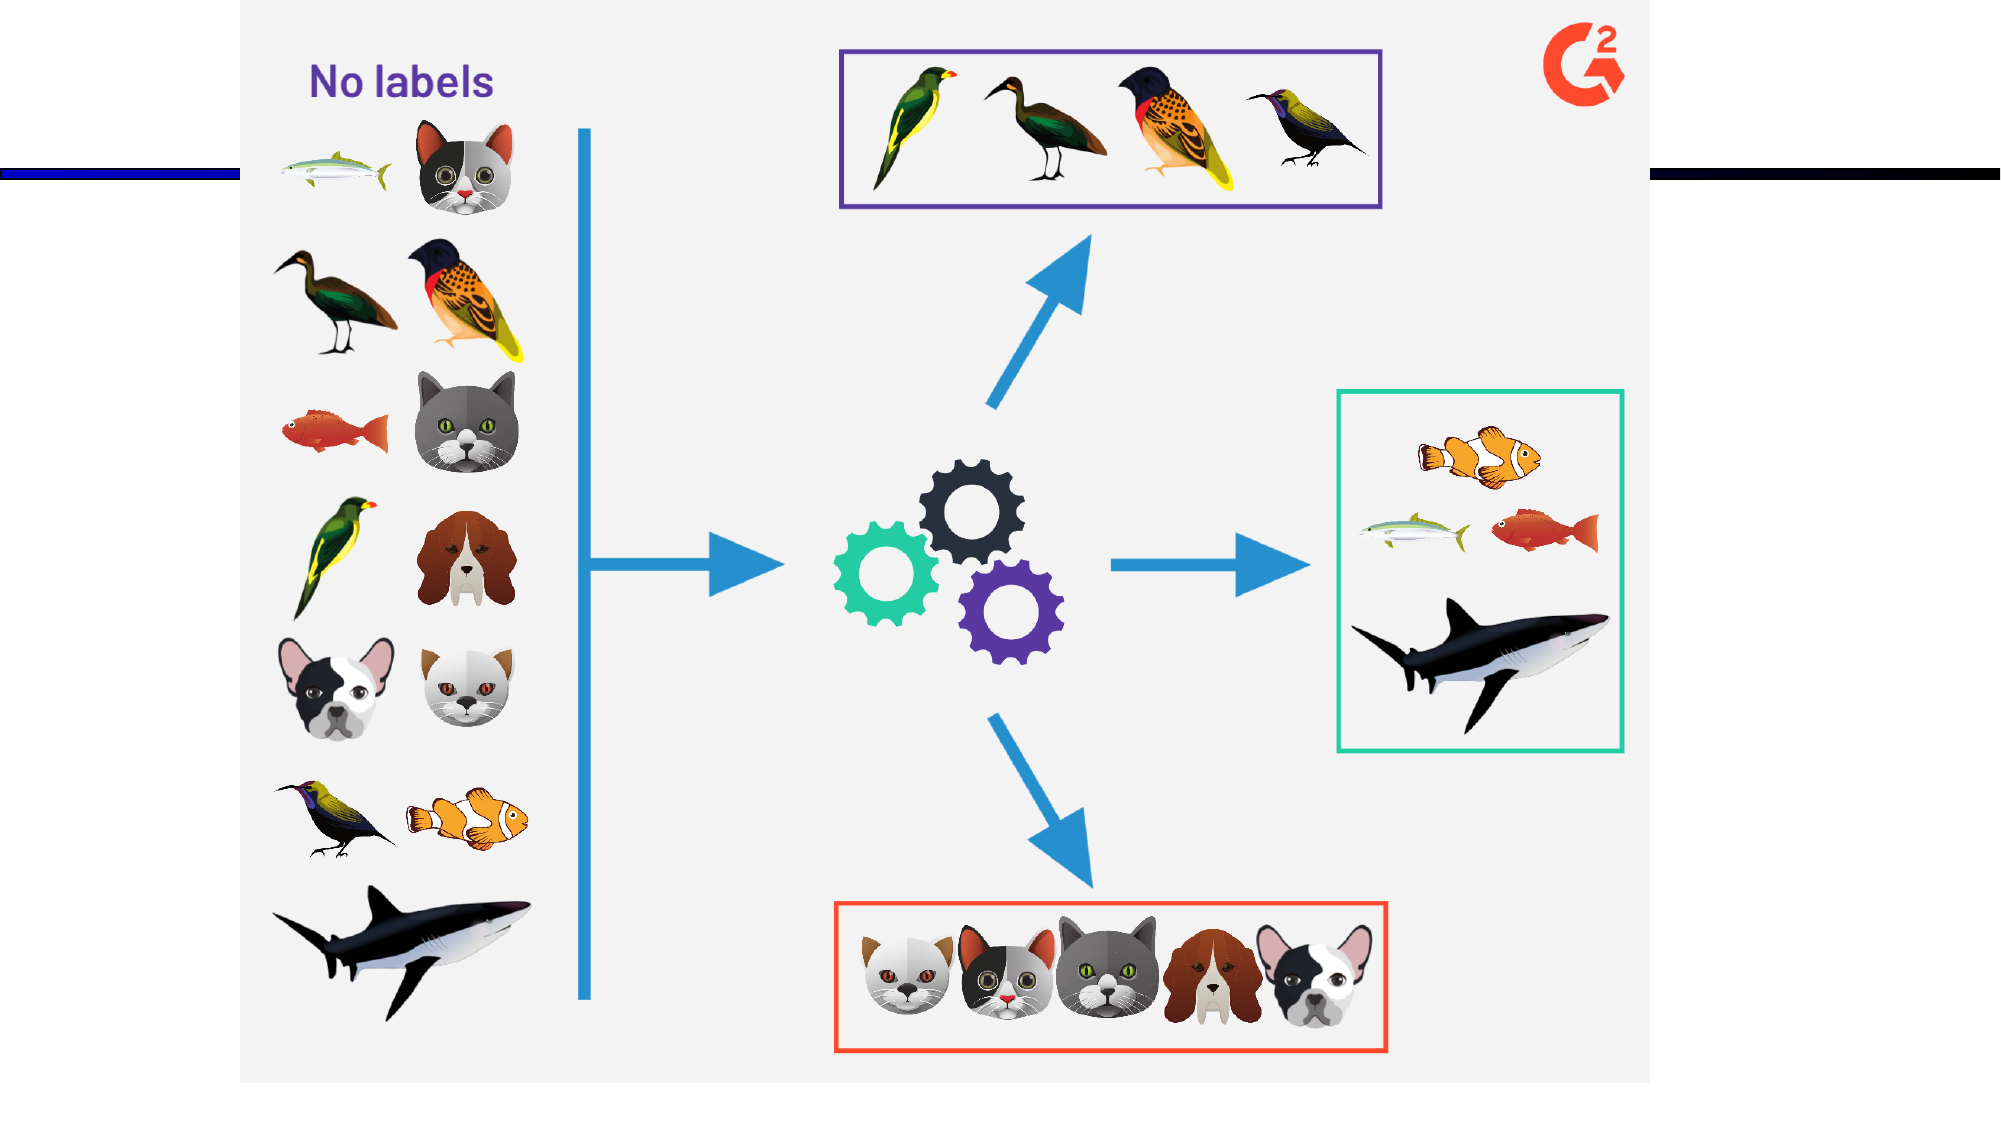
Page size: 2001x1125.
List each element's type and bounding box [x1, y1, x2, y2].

picture [239, 0, 1651, 1084]
